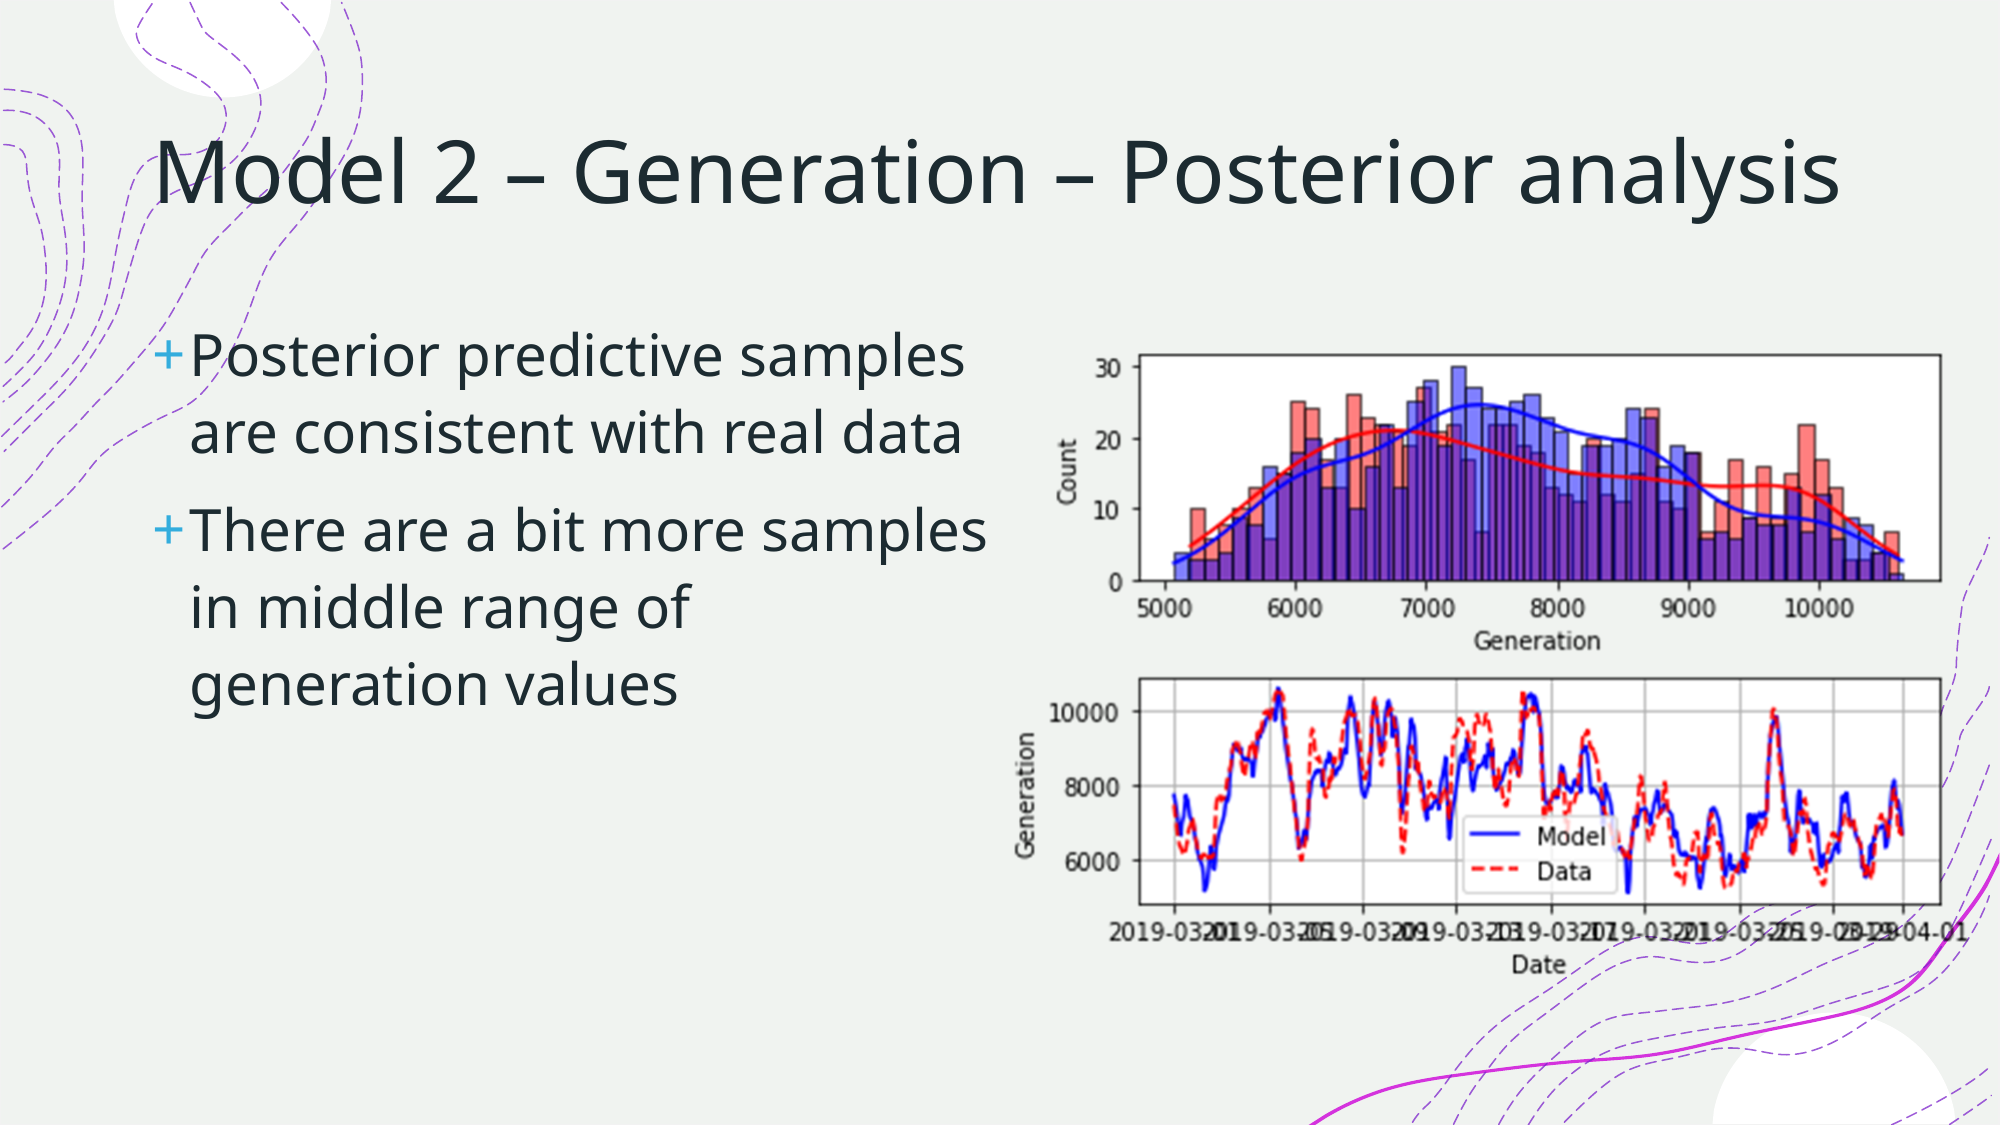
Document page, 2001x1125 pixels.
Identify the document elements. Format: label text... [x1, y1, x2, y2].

title Model 2 – Generation – Posterior analysis [137, 59, 1863, 278]
picture [999, 340, 1986, 992]
list Posterior predictive samples are consistent with real data There are a bit more samples in middle range of generation values [137, 303, 1011, 1014]
